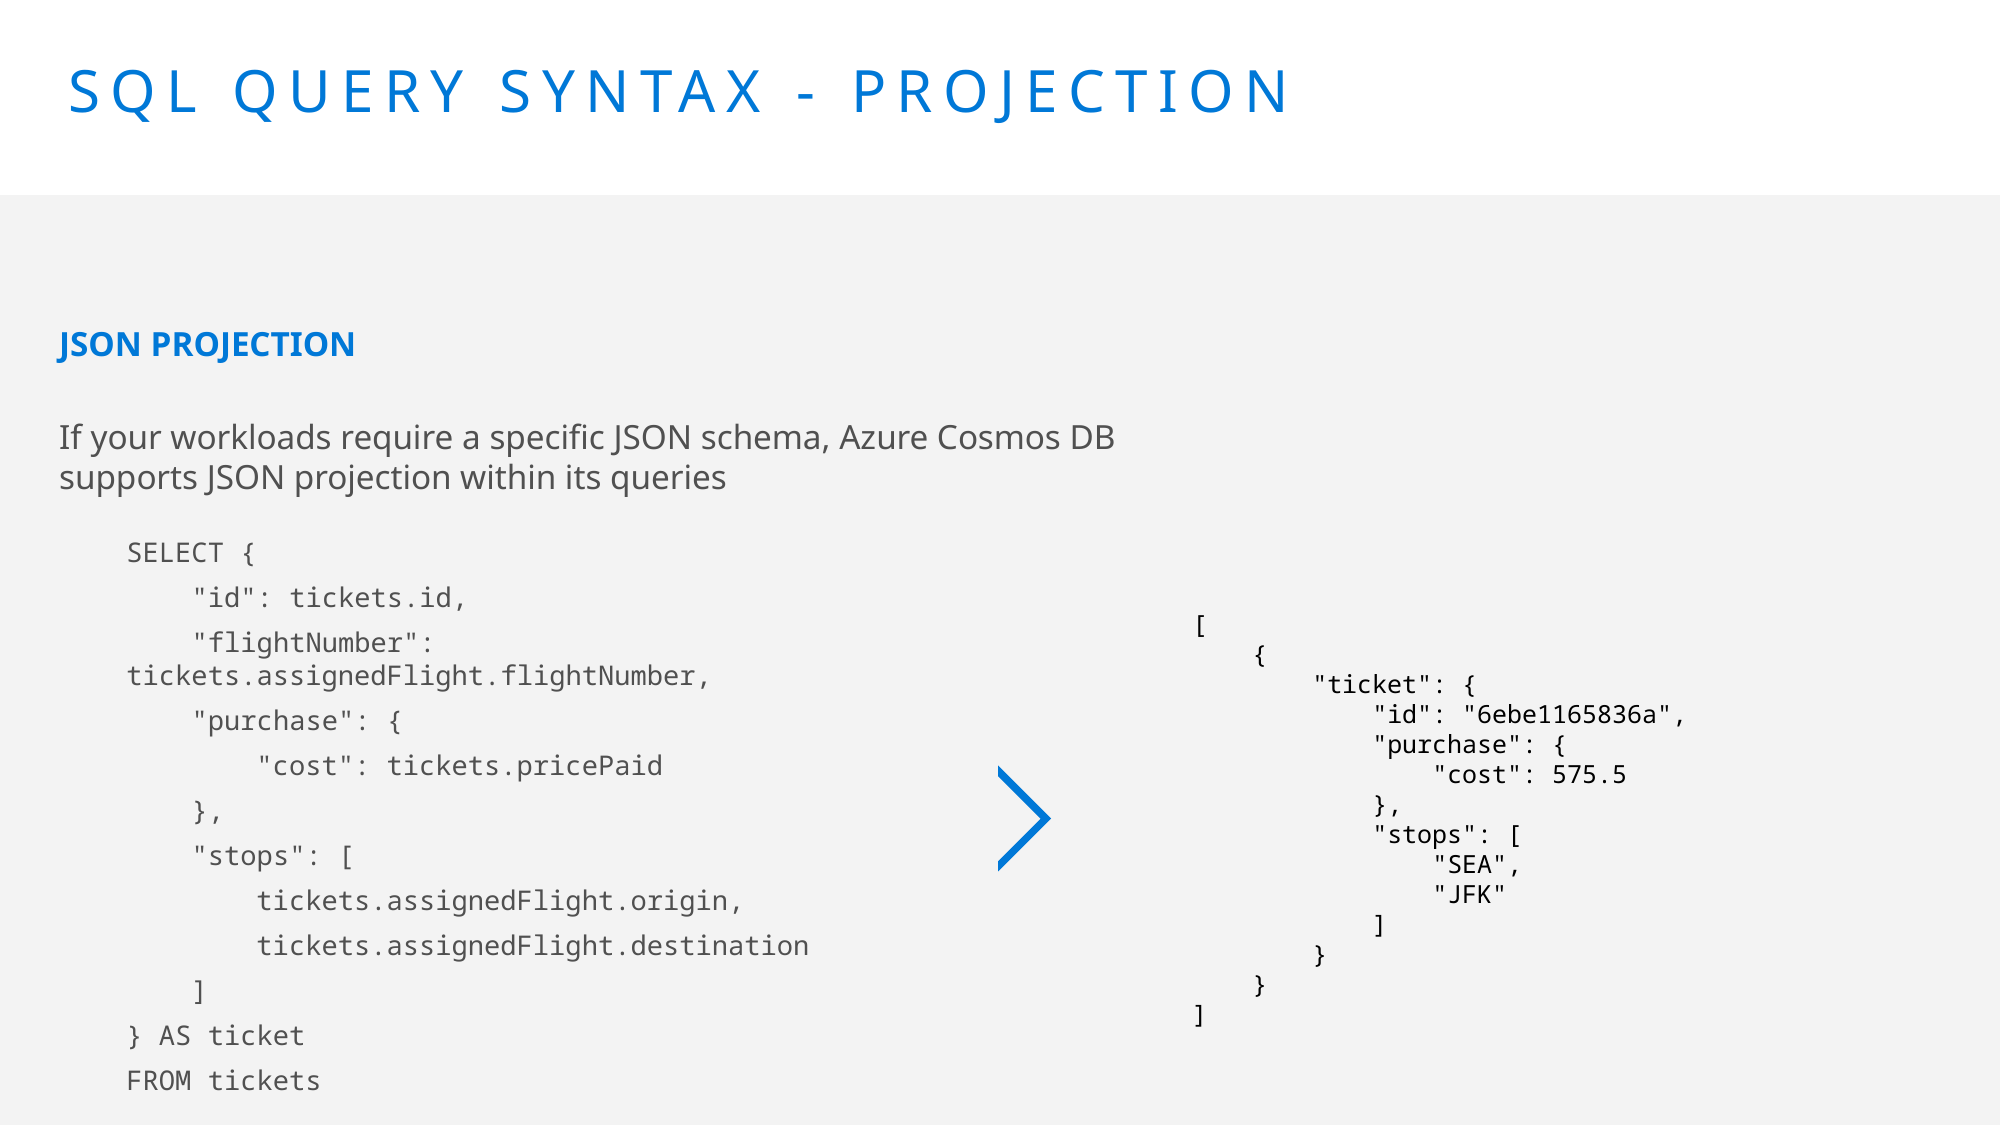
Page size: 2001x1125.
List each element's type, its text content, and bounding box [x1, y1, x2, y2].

text_box [997, 764, 1052, 873]
list SELECT { "id": tickets.id, "flightNumber": tickets.assignedFlight.flightNumber, "purchase": { "cost": tickets.pricePaid }, "stops": [ tickets.assignedFlight.origin, tickets.assignedFlight.destination ] } AS ticket FROM tickets [111, 520, 1052, 1117]
text_box JSON PROJECTION If your workloads require a specific JSON schema, Azure Cosmos DB supports JSON projection within its queries [44, 315, 1198, 504]
title SQL QUERY SYNTAX - PROJECTION [44, 47, 1957, 196]
text_box [ { "ticket": { "id": "6ebe1165836a", "purchase": { "cost": 575.5 }, "stops": [ "SEA", "JFK" ] } } ] [1168, 593, 1919, 1043]
